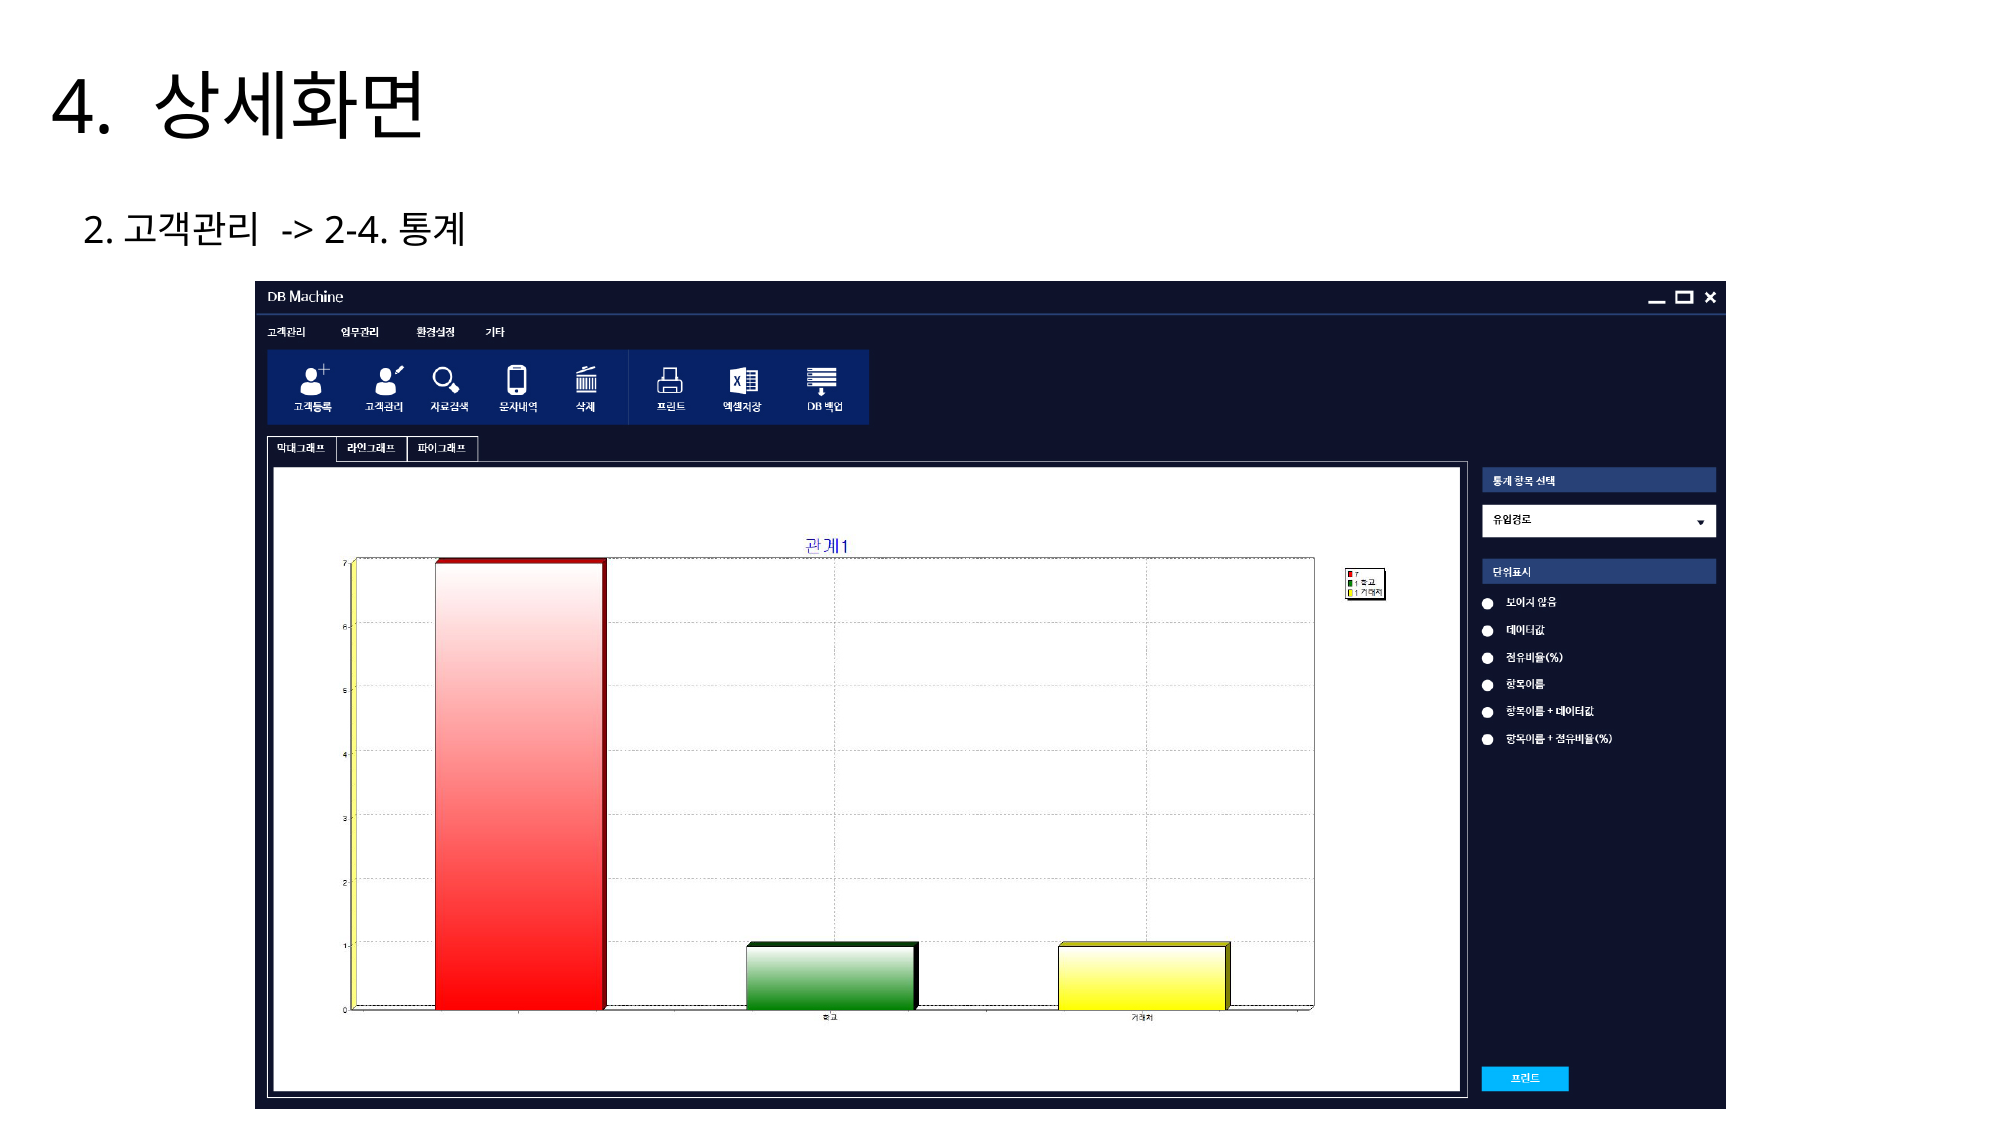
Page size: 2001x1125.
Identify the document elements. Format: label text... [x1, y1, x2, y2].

text_box 4. 상세화면 [37, 51, 444, 157]
text_box 2.고객관리 -> 2-4.통계 [68, 198, 483, 259]
picture [254, 281, 1726, 1109]
